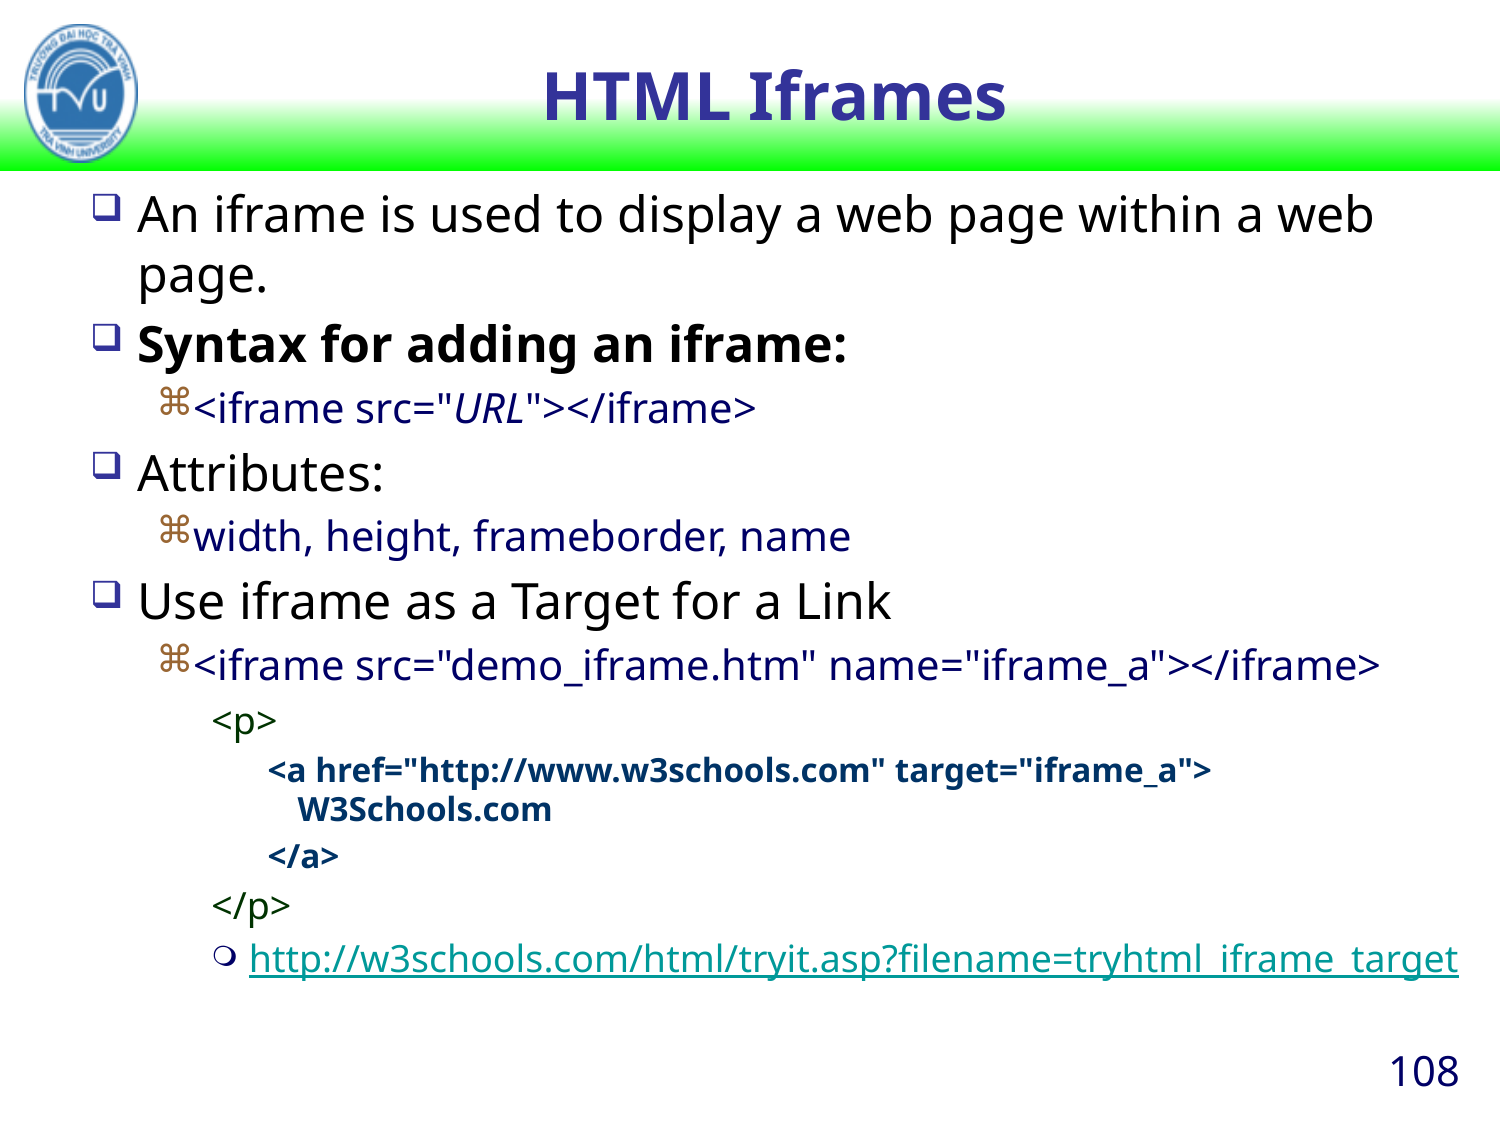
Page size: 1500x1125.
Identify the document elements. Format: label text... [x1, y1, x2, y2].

slide_number 108 [1312, 1037, 1476, 1101]
title HTML Iframes [74, 24, 1476, 163]
picture [24, 24, 74, 163]
list An iframe is used to display a web page within a web page. Syntax for adding an iframe: <iframe src="URL"></iframe> Attributes: width, height, frameborder, name Use iframe as a Target for a Link <iframe src="demo_iframe.htm" name="iframe_a"></iframe> <p> <a href="http://www.w3schools.com" target="iframe_a"> W3Schools.com </a> </p> http://w3schools.com/html/tryit.asp?filename=tryhtml_iframe_target [74, 174, 1476, 1051]
